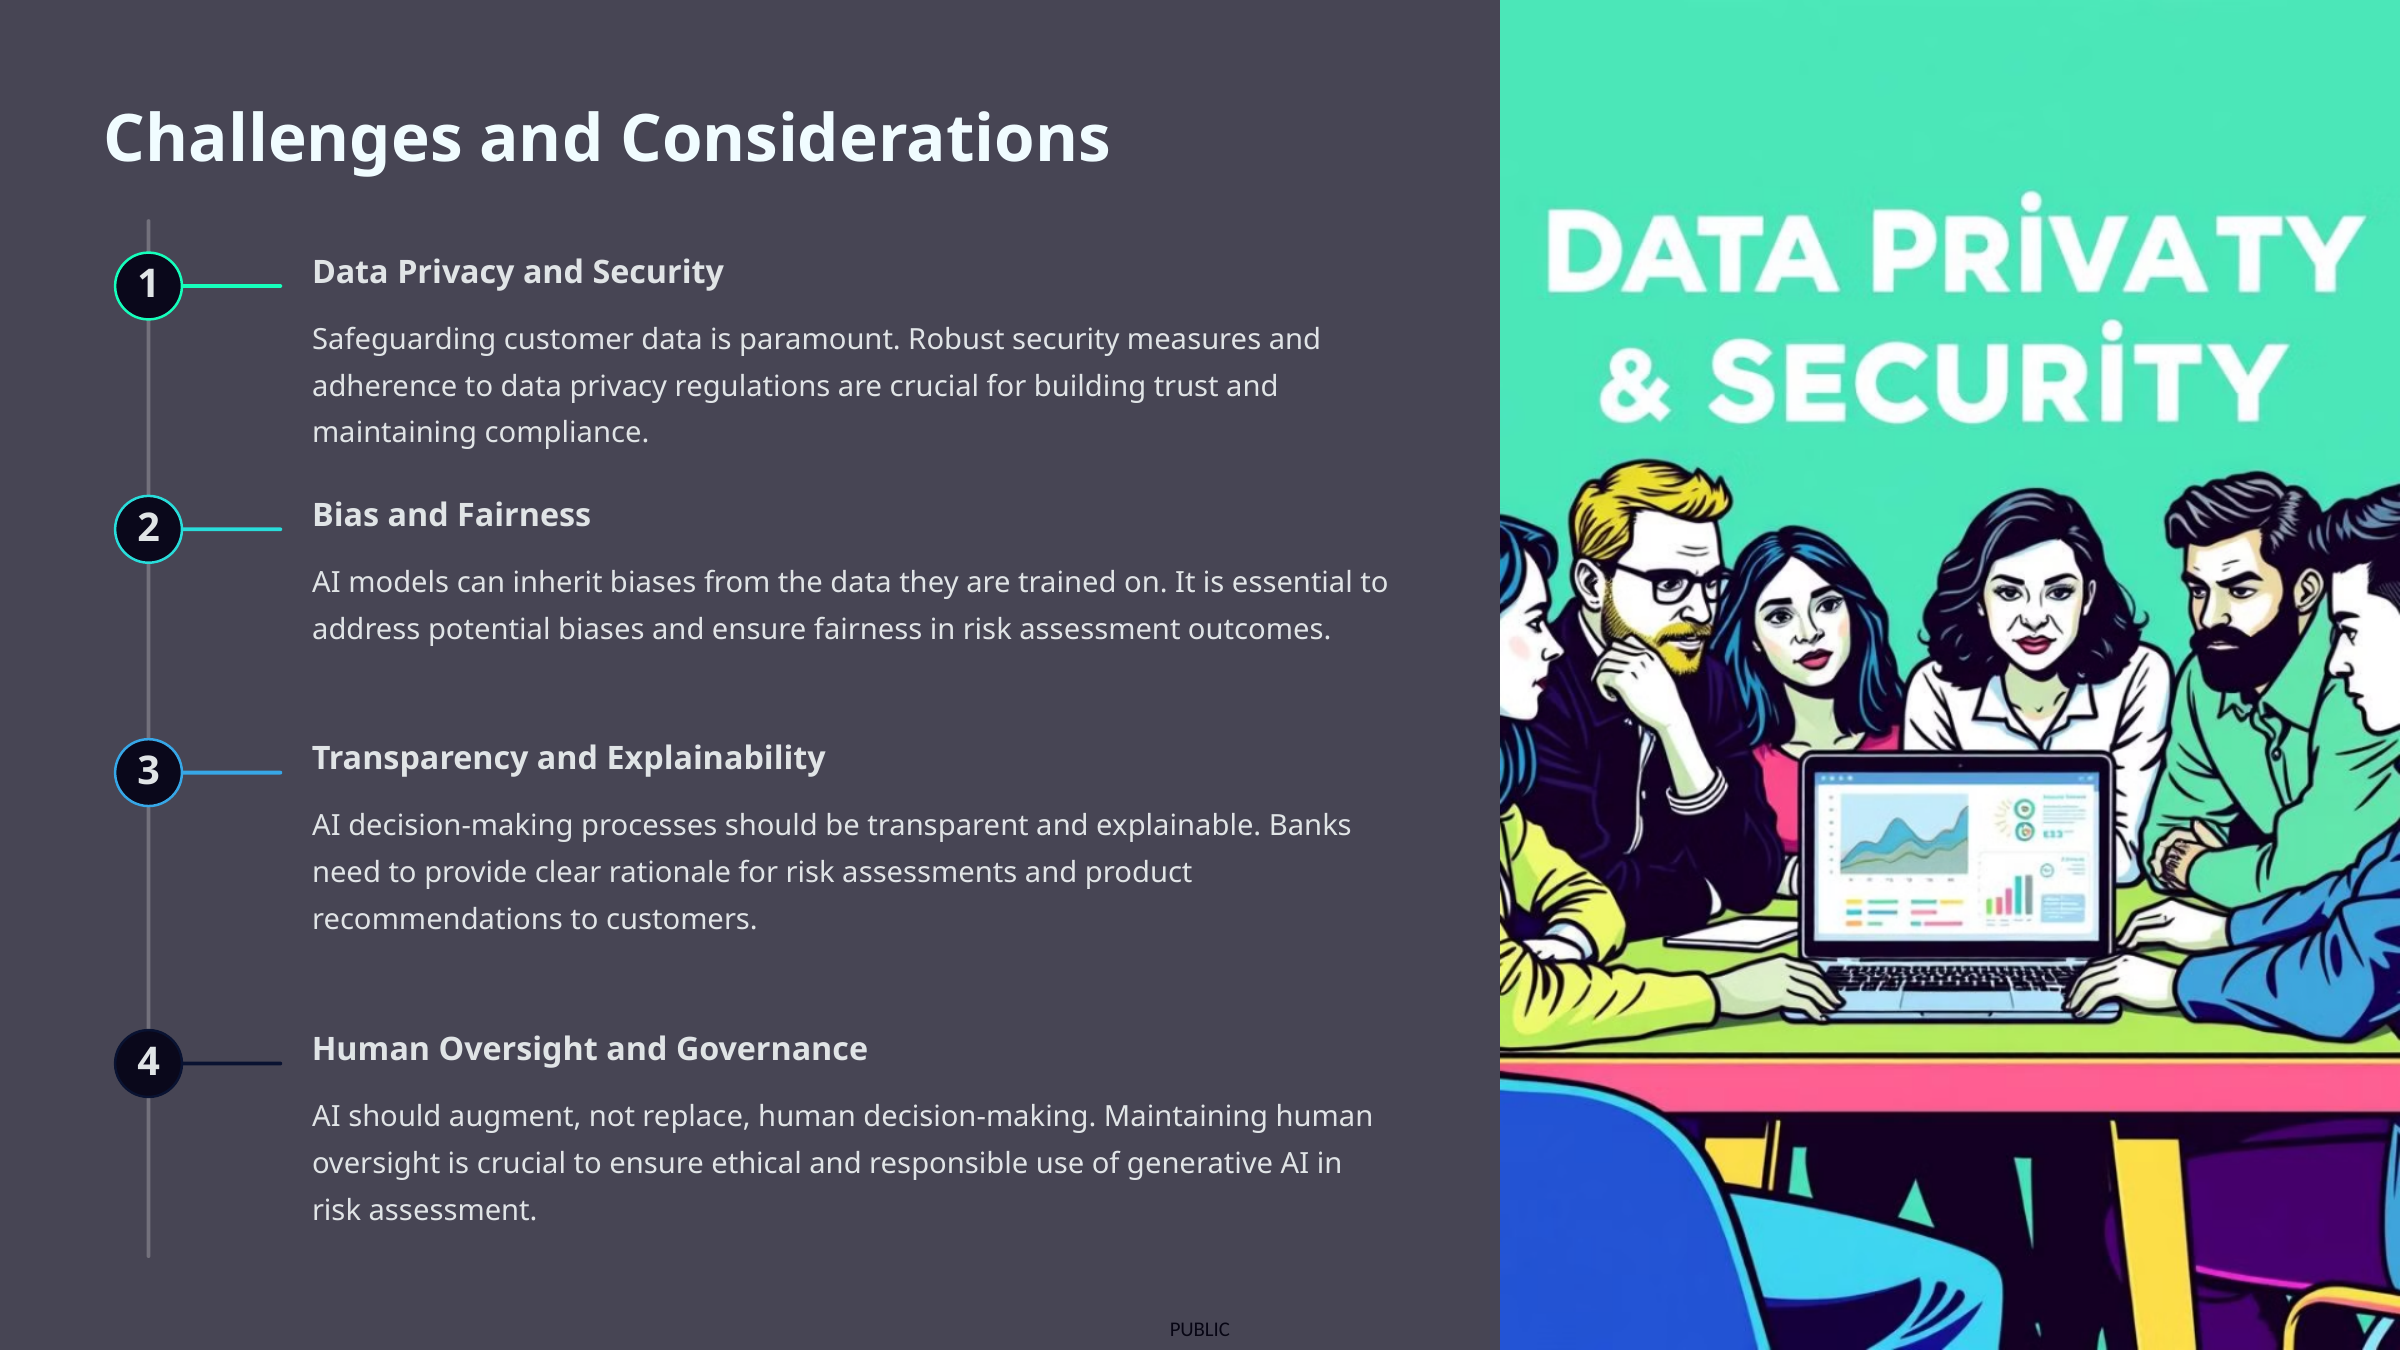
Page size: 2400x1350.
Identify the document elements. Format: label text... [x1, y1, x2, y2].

text_box [182, 770, 283, 775]
text_box 1 [139, 266, 158, 306]
text_box [182, 527, 283, 532]
text_box [146, 1097, 151, 1258]
text_box [146, 219, 151, 252]
text_box Bias and Fairness [311, 492, 643, 534]
text_box [146, 563, 151, 739]
text_box 3 [136, 752, 161, 793]
text_box Transparency and Explainability [311, 735, 811, 777]
text_box [182, 1061, 283, 1066]
text_box [146, 320, 151, 495]
text_box Human Oversight and Governance [311, 1026, 842, 1068]
text_box [146, 806, 151, 1030]
text_box 2 [137, 509, 160, 550]
text_box Safeguarding customer data is paramount. Robust security measures and adherence to data privacy regulations are crucial for building trust and maintaining compliance. [311, 307, 1396, 404]
text_box [115, 739, 182, 807]
text_box AI should augment, not replace, human decision-making. Maintaining human oversight is crucial to ensure ethical and responsible use of generative AI in risk assessment. [311, 1085, 1396, 1229]
text_box [115, 1030, 182, 1097]
text_box Challenges and Considerations [103, 92, 1072, 175]
text_box Data Privacy and Security [311, 248, 708, 291]
text_box AI decision-making processes should be transparent and explainable. Banks need to provide clear rationale for risk assessments and product recommendations to customers. [311, 794, 1396, 938]
text_box [115, 252, 182, 320]
text_box [115, 495, 182, 563]
text_box AI models can inherit biases from the data they are trained on. It is essential to address potential biases and ensure fairness in risk assessment outcomes. [311, 551, 1396, 647]
picture [1499, 0, 2400, 1350]
text_box [182, 284, 283, 288]
text_box 4 [137, 1043, 160, 1084]
